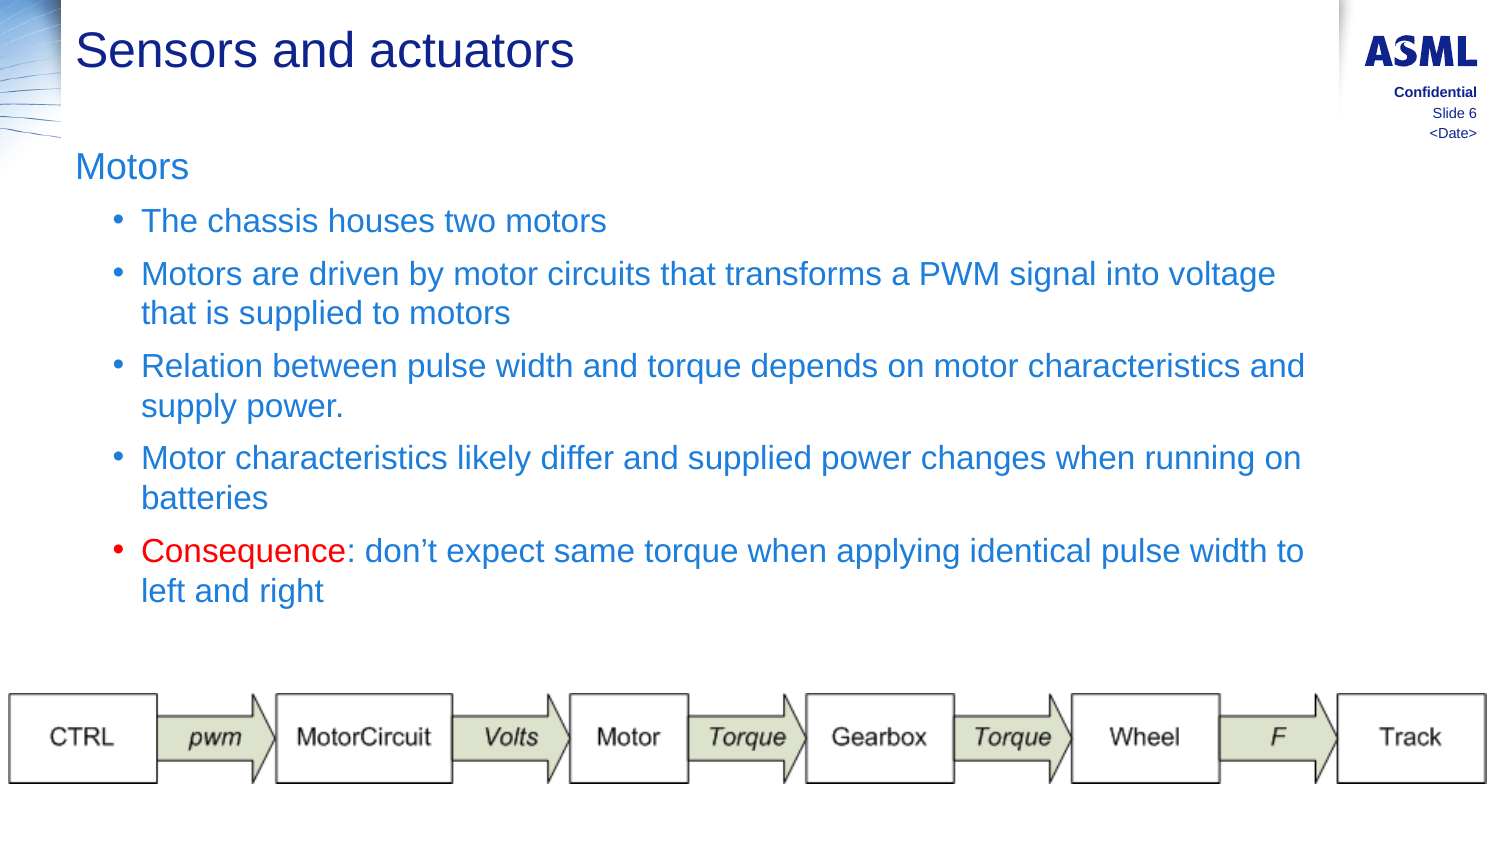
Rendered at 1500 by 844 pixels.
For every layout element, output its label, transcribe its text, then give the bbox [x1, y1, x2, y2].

list Motors The chassis houses two motors Motors are driven by motor circuits that transforms a PWM signal into voltage that is supplied to motors Relation between pulse width and torque depends on motor characteristics and supply power. Motor characteristics likely differ and supplied power changes when running on batteries Consequence: don’t expect same torque when applying identical pulse width to left and right [75, 141, 1324, 692]
slide_number <Date> [1353, 126, 1477, 142]
slide_number Slide 6 [1353, 105, 1477, 121]
title Sensors and actuators [75, 17, 1324, 72]
picture [0, 0, 1488, 844]
footer Confidential [1353, 84, 1478, 100]
